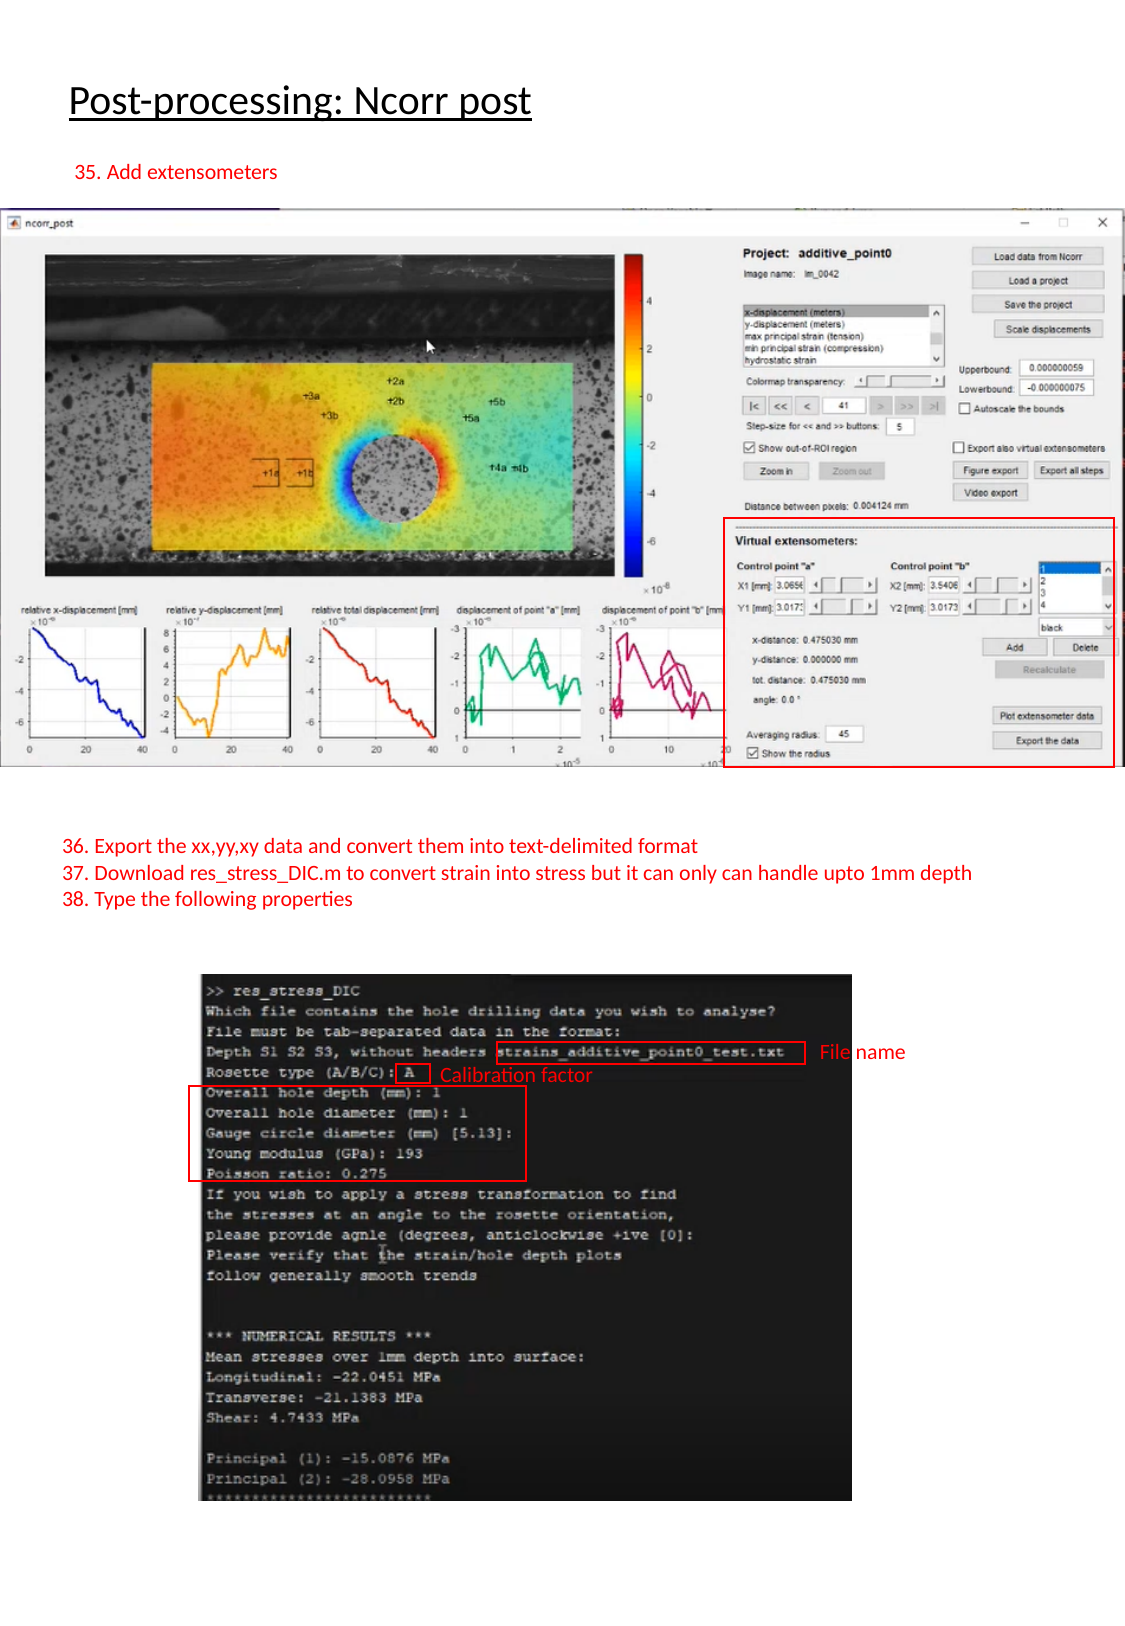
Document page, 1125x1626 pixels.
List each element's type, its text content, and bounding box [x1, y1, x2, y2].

text_box 35. Add extensometers [59, 150, 1066, 208]
text_box 36. Export the xx,yy,xy data and convert them into text-delimited format 37. Download res_stress_DIC.m to convert strain into stress but it can only can handle upto 1mm depth 38. Type the following properties [47, 824, 1053, 971]
text_box [188, 1085, 198, 1182]
text_box Post-processing: Ncorr post [53, 66, 548, 131]
text_box File name [852, 1030, 943, 1124]
picture [0, 208, 1125, 767]
picture [198, 974, 852, 1501]
